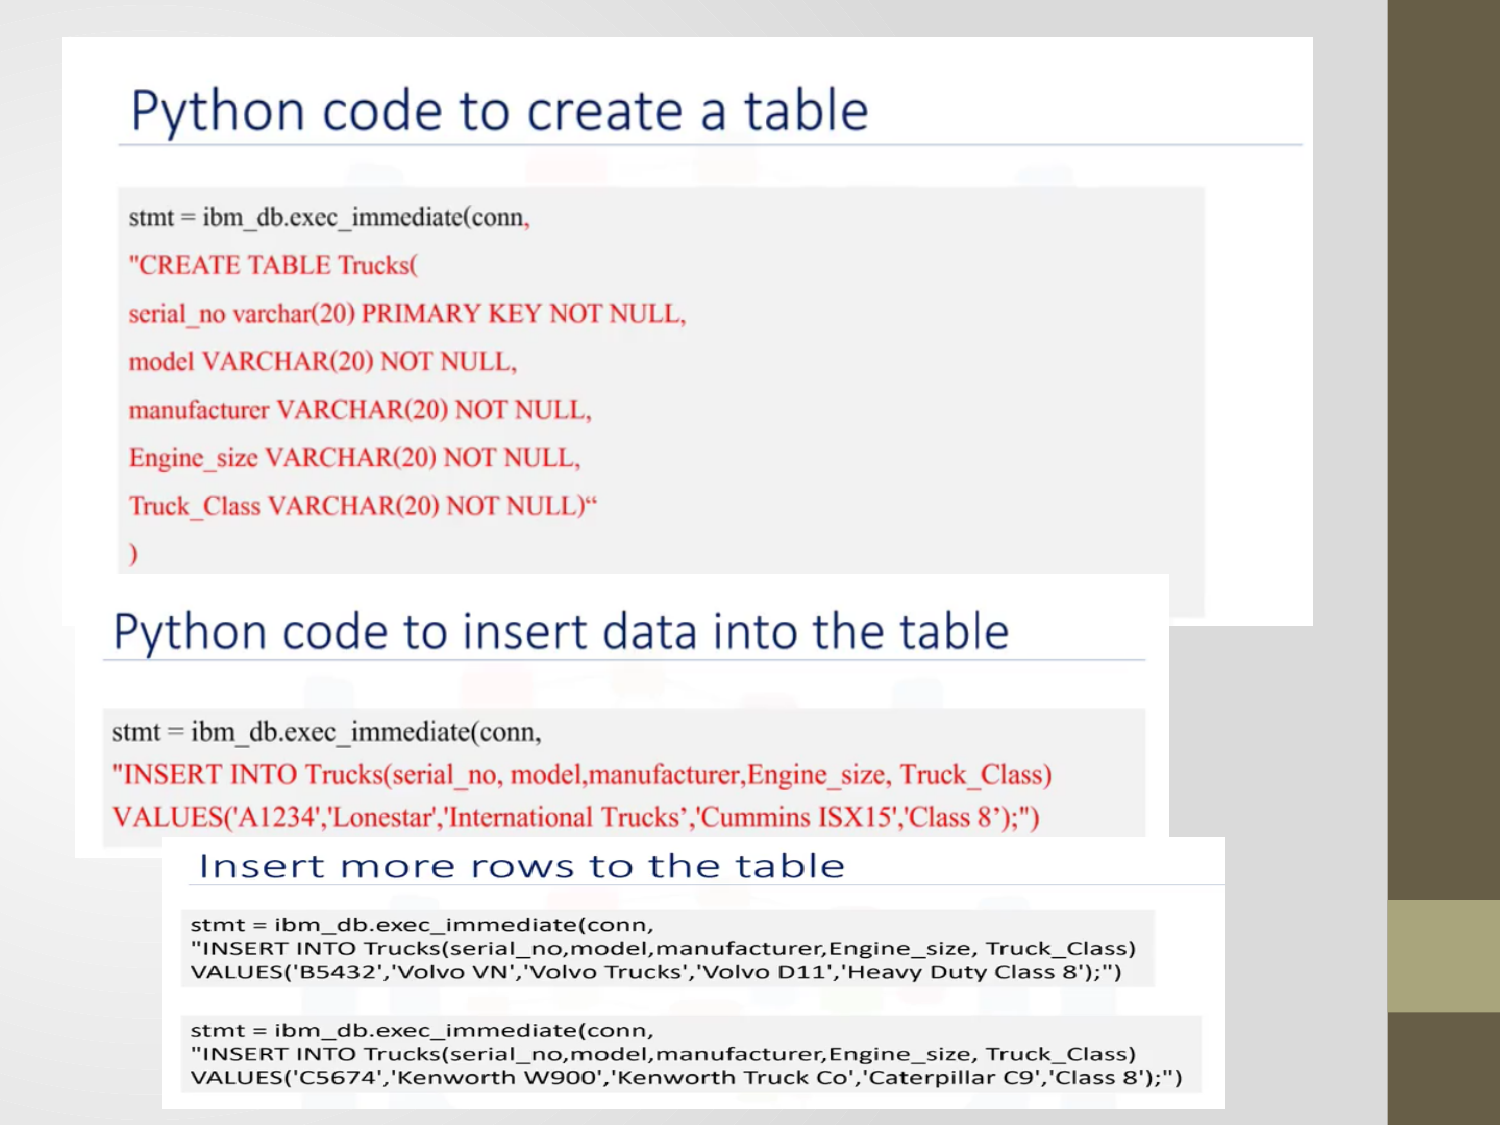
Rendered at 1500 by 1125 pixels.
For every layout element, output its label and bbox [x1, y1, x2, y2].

list [61, 36, 1313, 626]
picture [74, 574, 1226, 1109]
